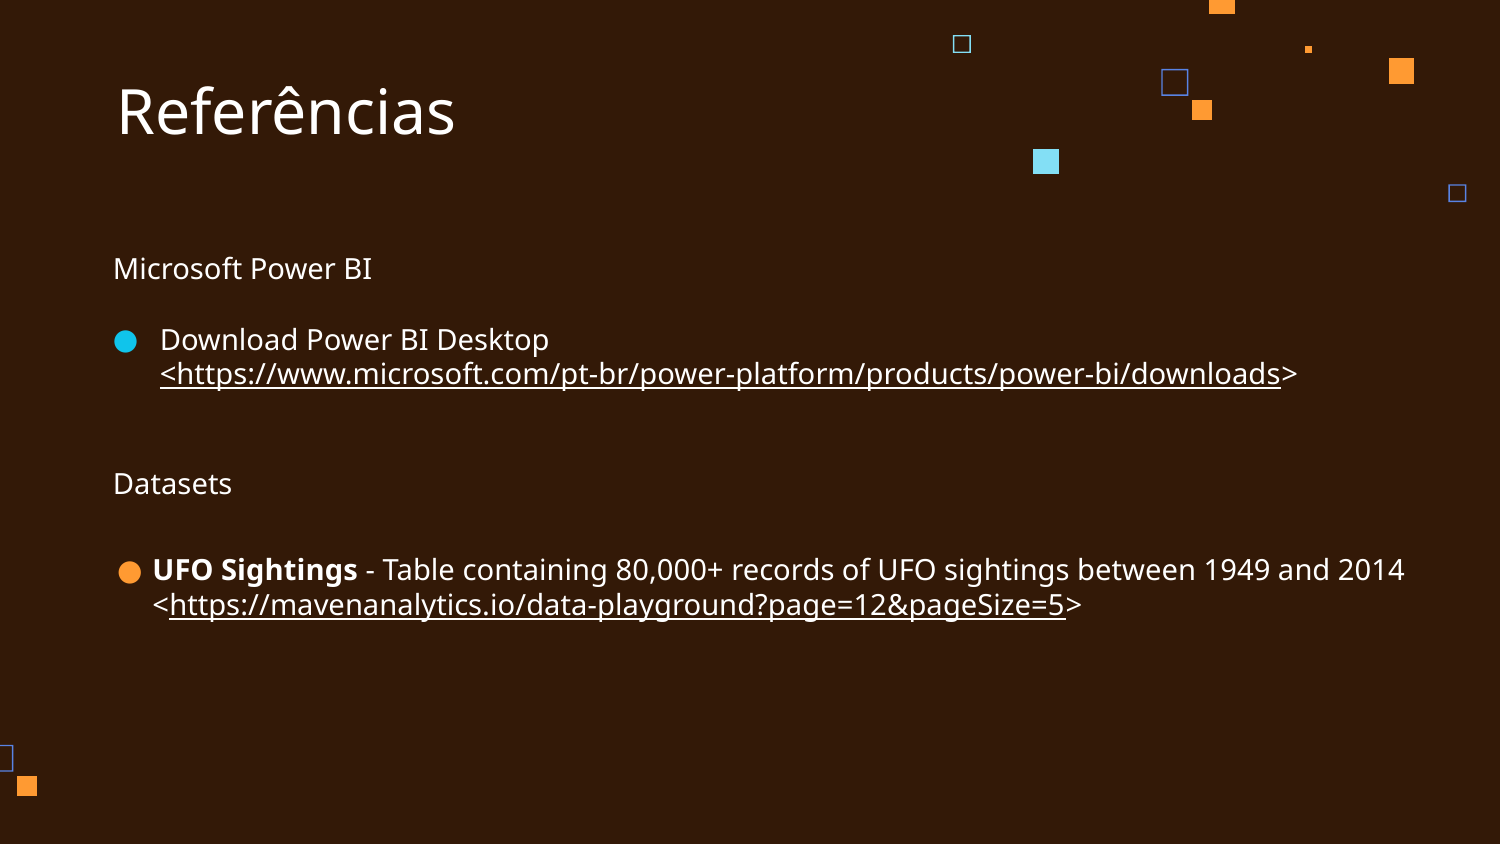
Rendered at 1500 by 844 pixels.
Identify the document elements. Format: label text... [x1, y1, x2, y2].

title Referências [101, 67, 878, 163]
list Microsoft Power BI Download Power BI Desktop <https://www.microsoft.com/pt-br/power-platform/products/power-bi/downloads> Datasets UFO Sightings - Table containing 80,000+ records of UFO sightings between 1949 and 2014 <https://mavenanalytics.io/data-playground?page=12&pageSize=5> [97, 235, 1424, 654]
